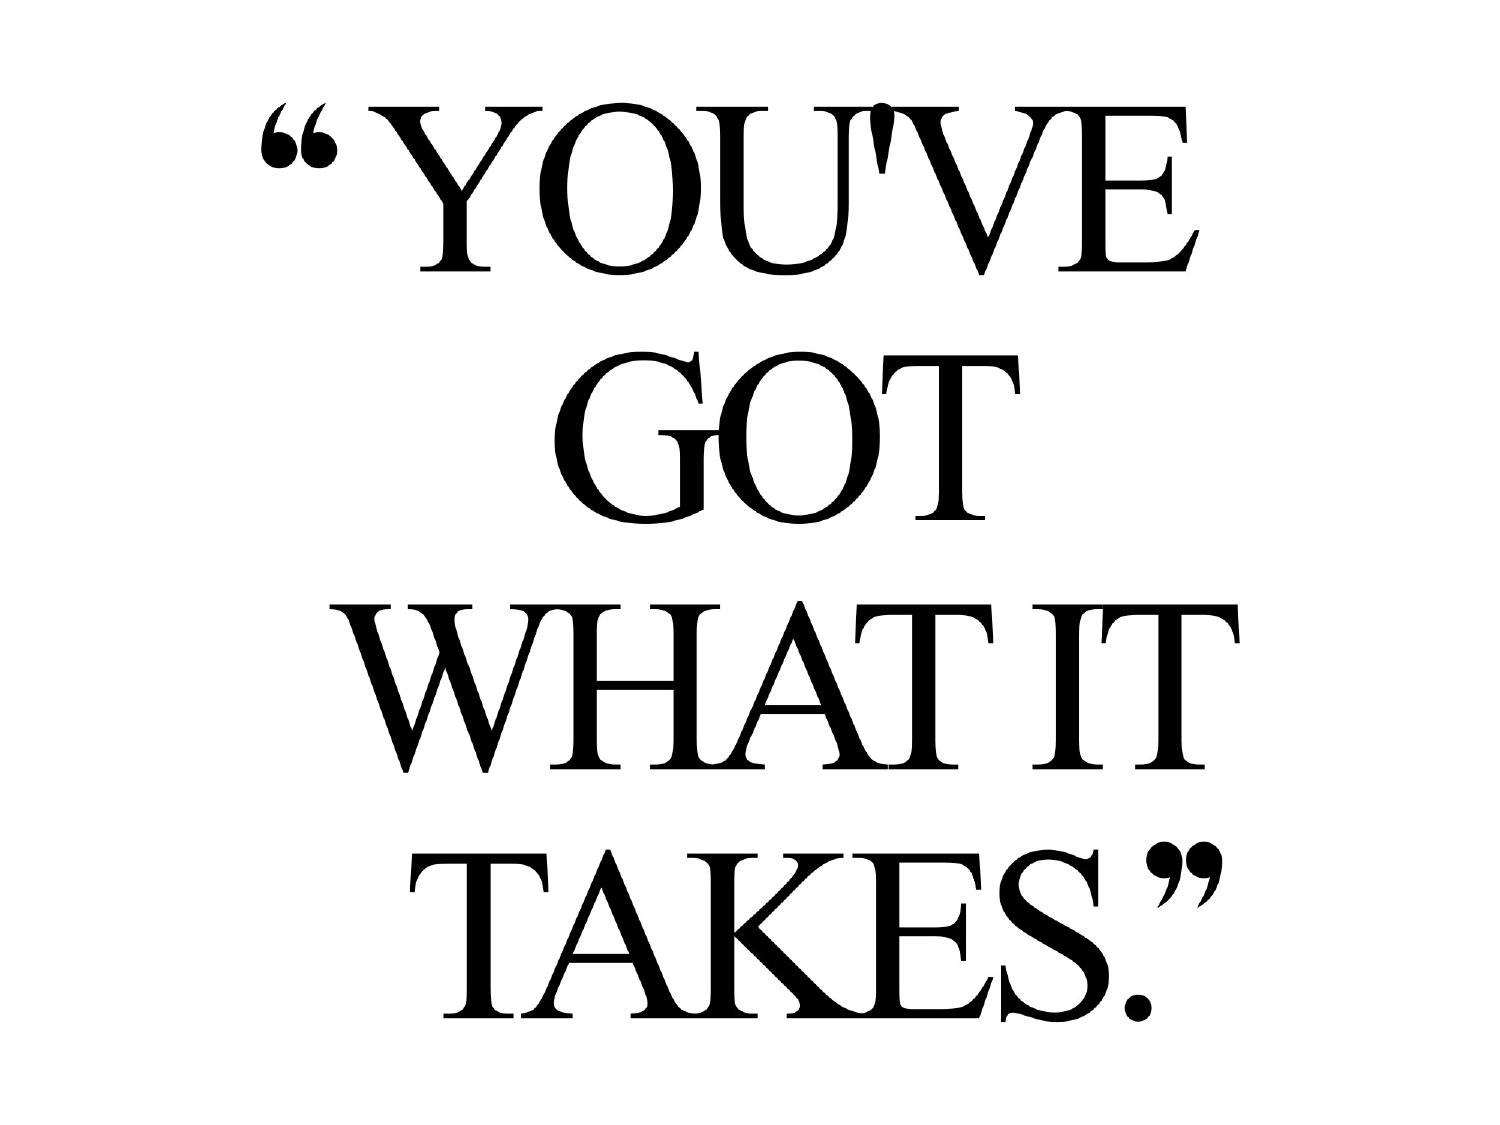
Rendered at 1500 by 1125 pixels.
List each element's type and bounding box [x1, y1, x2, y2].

picture [187, 0, 1313, 1125]
